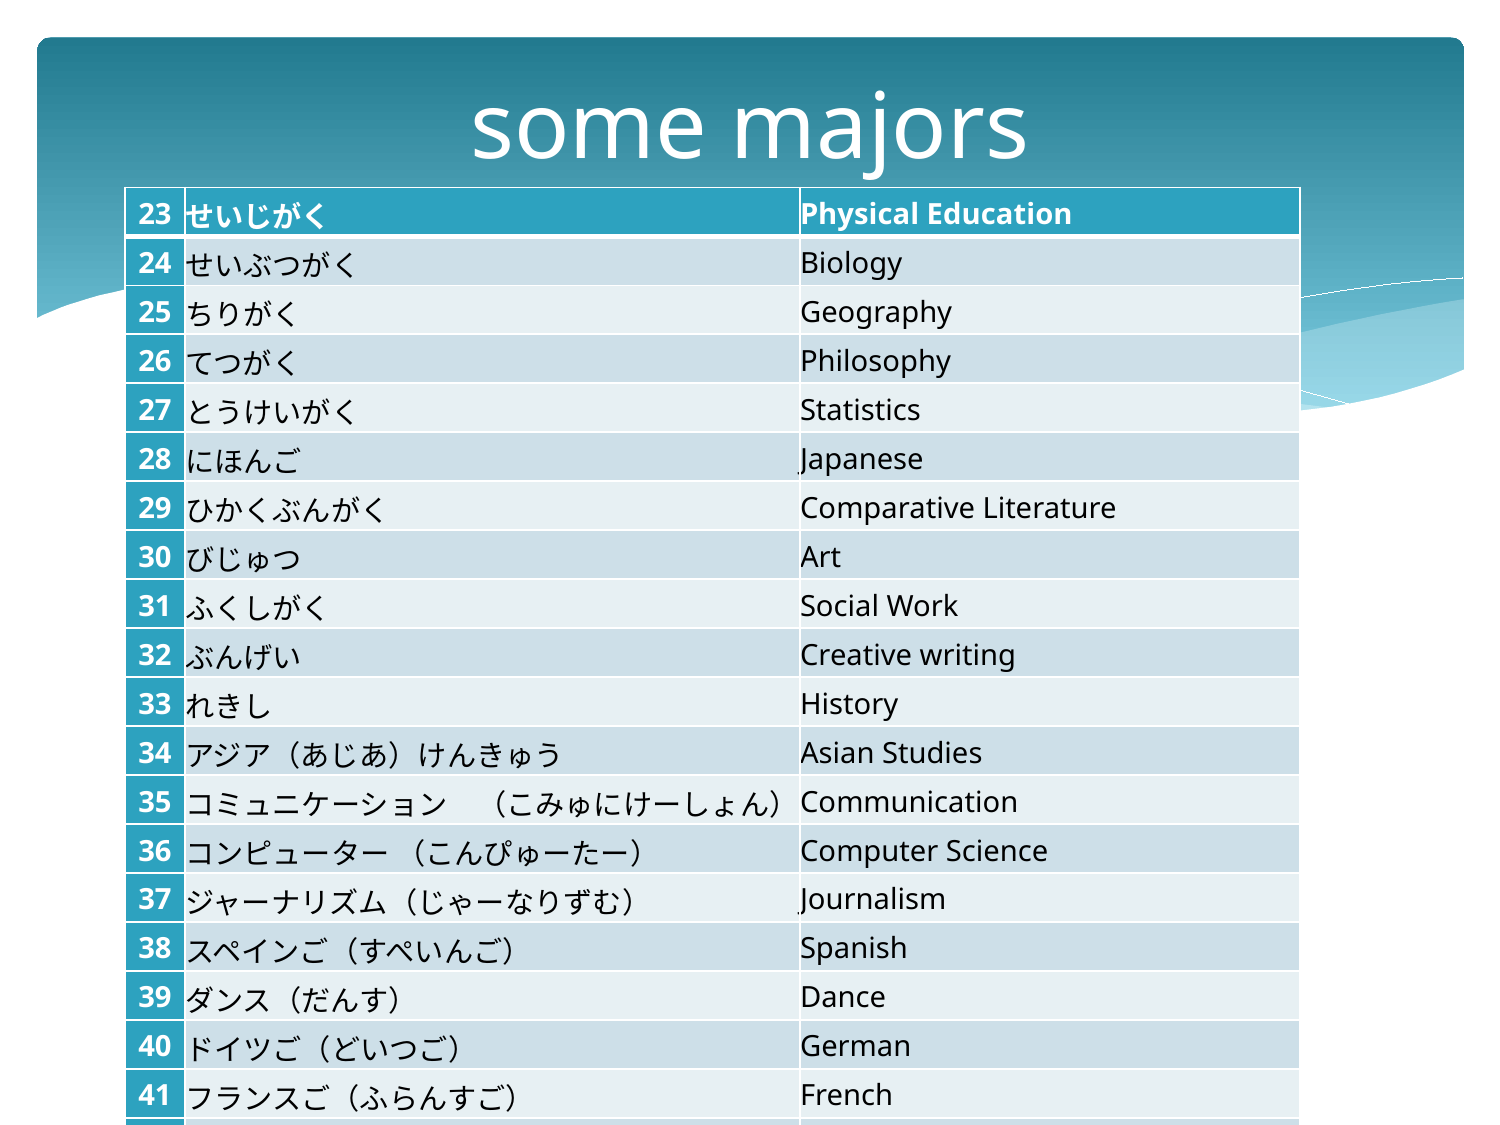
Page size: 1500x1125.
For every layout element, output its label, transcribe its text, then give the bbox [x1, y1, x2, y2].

table_cell Philosophy [801, 335, 1299, 382]
table_cell Dance [801, 972, 1299, 1019]
table_cell Statistics [801, 384, 1299, 431]
table_cell ひかくぶんがく [186, 482, 799, 529]
table_cell Journalism [801, 874, 1299, 921]
table_cell フランスご（ふらんすご） [186, 1070, 799, 1117]
table_cell 42 [126, 1119, 184, 1125]
table_cell 28 [126, 433, 184, 480]
table_cell 40 [126, 1021, 184, 1068]
table_cell French [801, 1070, 1299, 1117]
table_cell 27 [126, 384, 184, 431]
table_cell ダンス（だんす） [186, 972, 799, 1019]
table_cell 26 [126, 335, 184, 382]
table_cell アジア（あじあ）けんきゅう [186, 727, 799, 774]
table_cell せいぶつがく [186, 239, 799, 285]
table_cell Geography [801, 286, 1299, 333]
table_cell 30 [126, 531, 184, 578]
table_cell 25 [126, 286, 184, 333]
table_cell コンピューター （こんぴゅーたー） [186, 825, 799, 872]
table_cell ドイツご（どいつご） [186, 1021, 799, 1068]
table_cell Spanish [801, 923, 1299, 970]
table_cell ぶんげい [186, 629, 799, 676]
table_cell 33 [126, 678, 184, 725]
table_cell にほんご [186, 433, 799, 480]
title some majors [75, 55, 1425, 188]
table_cell 41 [126, 1070, 184, 1117]
table_cell ふくしがく [186, 580, 799, 627]
table_cell スペインご（すぺいんご） [186, 923, 799, 970]
table_cell History [801, 678, 1299, 725]
table_cell 24 [126, 239, 184, 285]
table_cell 36 [126, 825, 184, 872]
table_cell 38 [126, 923, 184, 970]
table_cell German [801, 1021, 1299, 1068]
table_header せいじがく [186, 188, 799, 234]
table_cell Art [801, 531, 1299, 578]
table_cell 39 [126, 972, 184, 1019]
table_cell マネージメント（まねーじめんと） [186, 1119, 799, 1125]
table_header Physical Education [801, 188, 1299, 234]
table_cell コミュニケーション （こみゅにけーしょん） [186, 776, 799, 823]
table_cell Computer Science [801, 825, 1299, 872]
table_header 23 [126, 188, 184, 234]
table_cell てつがく [186, 335, 799, 382]
table_cell れきし [186, 678, 799, 725]
table_cell Japanese [801, 433, 1299, 480]
table_cell Social Work [801, 580, 1299, 627]
table_cell とうけいがく [186, 384, 799, 431]
table_cell Communication [801, 776, 1299, 823]
table_cell ちりがく [186, 286, 799, 333]
table_cell Comparative Literature [801, 482, 1299, 529]
table_cell 34 [126, 727, 184, 774]
table_cell Creative writing [801, 629, 1299, 676]
table_cell 32 [126, 629, 184, 676]
table_cell 37 [126, 874, 184, 921]
table_cell Biology [801, 239, 1299, 285]
table_cell Management [801, 1119, 1299, 1125]
table_cell 29 [126, 482, 184, 529]
table_cell 35 [126, 776, 184, 823]
table_cell 31 [126, 580, 184, 627]
table_cell びじゅつ [186, 531, 799, 578]
table_cell Asian Studies [801, 727, 1299, 774]
table_cell ジャーナリズム（じゃーなりずむ） [186, 874, 799, 921]
